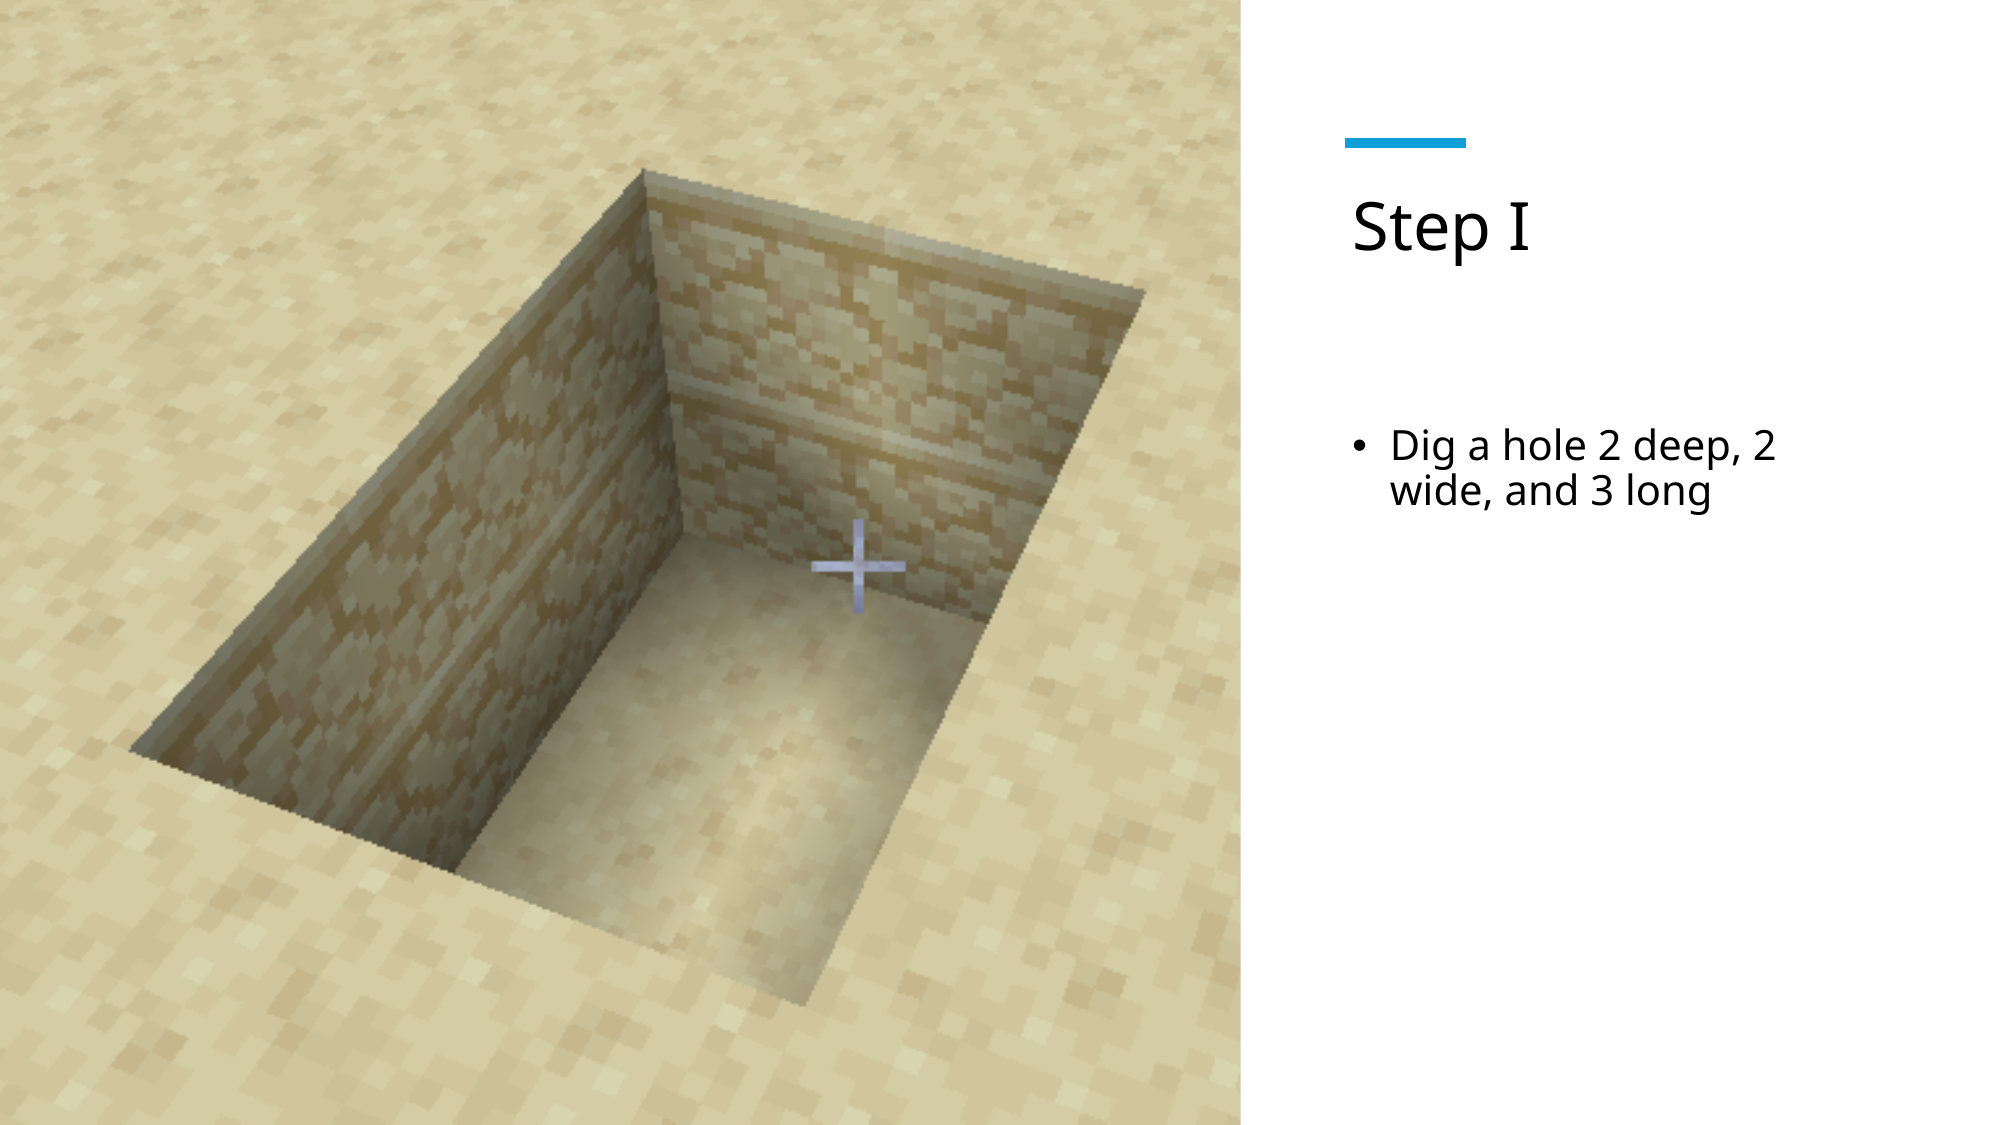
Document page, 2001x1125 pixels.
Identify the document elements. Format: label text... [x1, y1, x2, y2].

list Dig a hole 2 deep, 2 wide, and 3 long [1337, 417, 1901, 1008]
title Step I [1337, 185, 1901, 417]
picture [0, 0, 1242, 1125]
